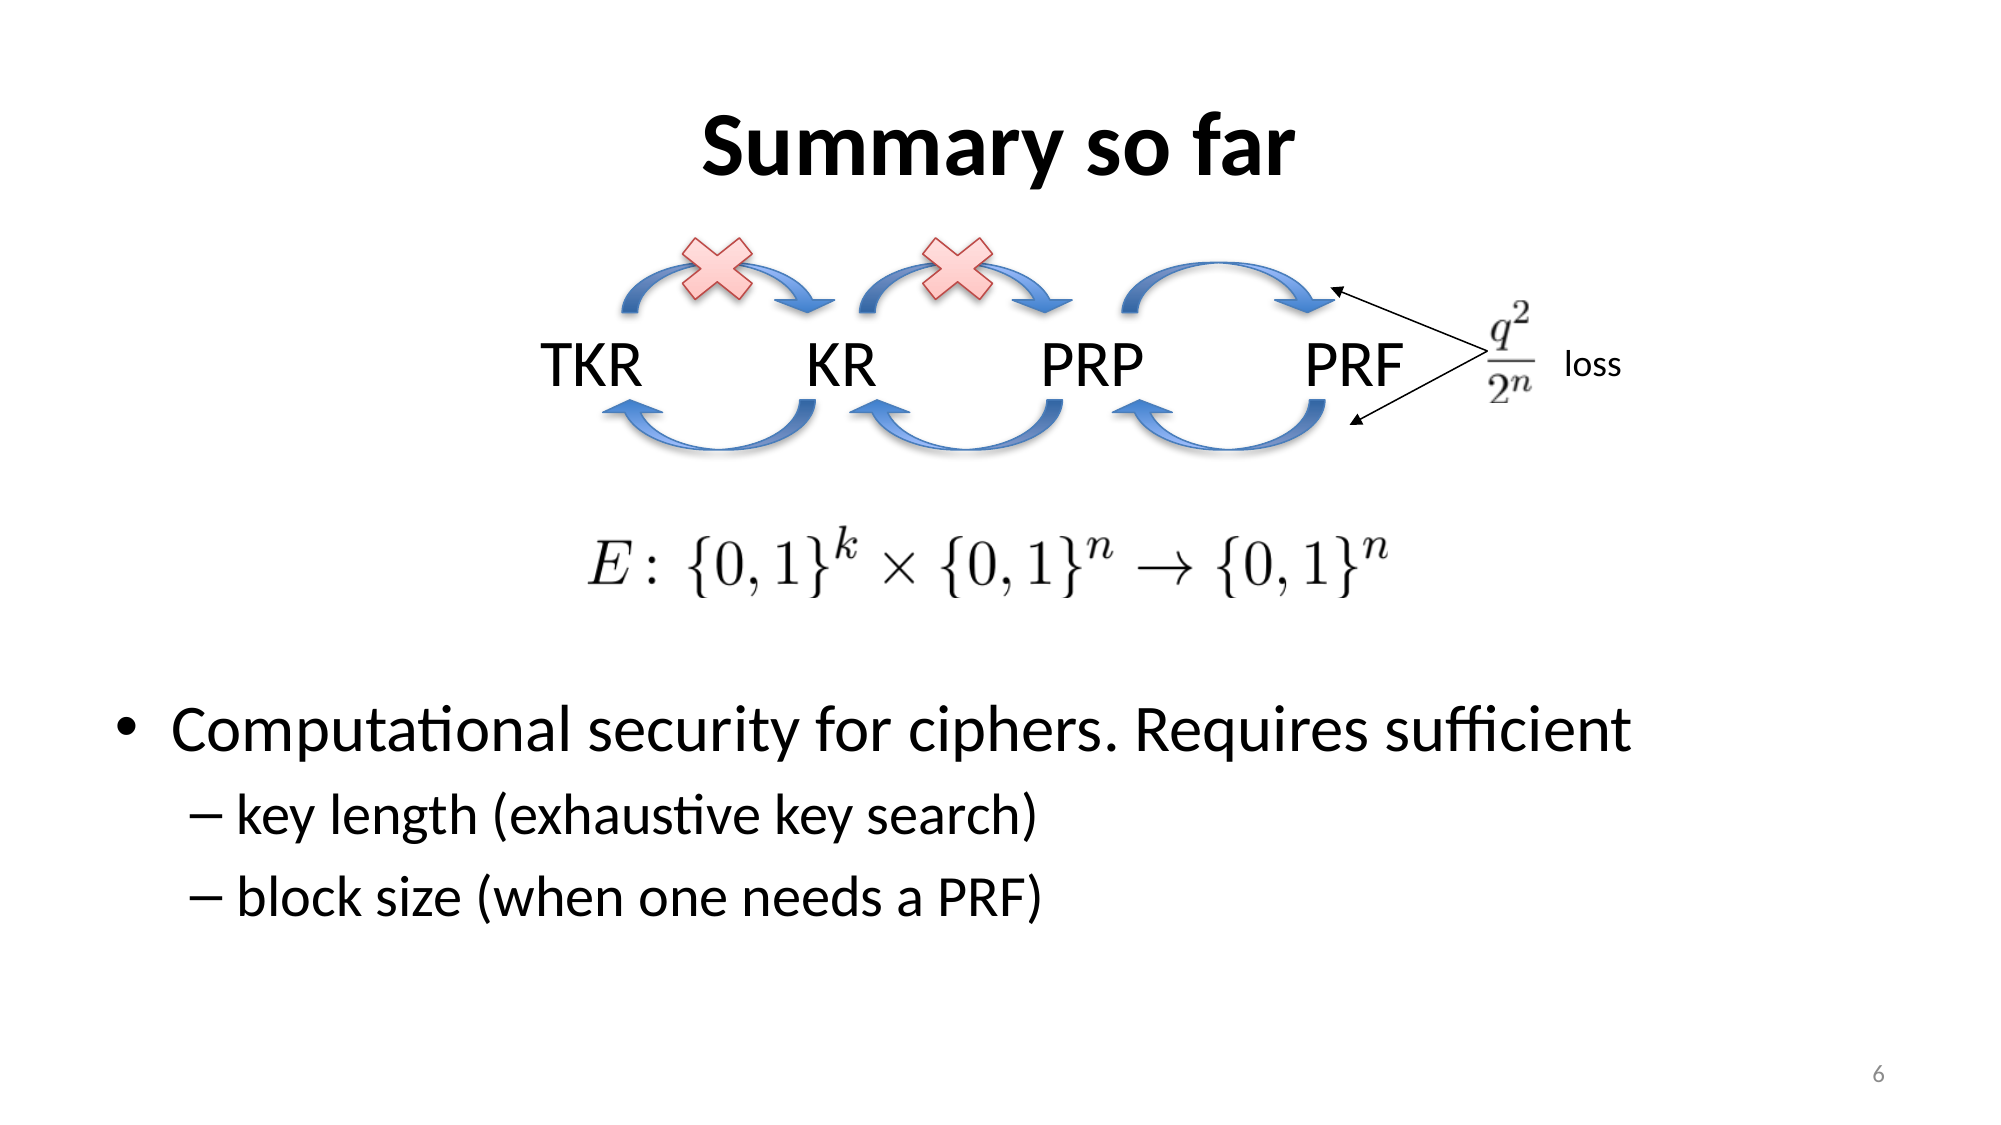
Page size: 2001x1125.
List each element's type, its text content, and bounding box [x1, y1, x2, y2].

text_box [681, 237, 753, 301]
text_box PRP [1025, 312, 1161, 408]
text_box PRF [1289, 314, 1344, 408]
text_box [1121, 261, 1325, 314]
text_box loss [1549, 331, 1637, 391]
list Computational security for ciphers. Requires sufficient key length (exhaustive key search) block size (when one needs a PRF) [99, 677, 1900, 1075]
picture [1488, 299, 1536, 403]
text_box [621, 264, 687, 314]
text_box [858, 264, 927, 314]
text_box [849, 399, 1064, 451]
text_box [748, 264, 836, 314]
text_box [601, 399, 816, 451]
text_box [1330, 287, 1488, 352]
slide_number 6 [1433, 1042, 1900, 1103]
title Summary so far [99, 45, 1900, 233]
text_box KR [791, 312, 893, 408]
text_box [1349, 350, 1488, 426]
text_box [1111, 399, 1326, 451]
text_box [987, 264, 1073, 314]
picture [587, 524, 1388, 599]
text_box TKR [525, 312, 659, 408]
text_box [922, 237, 994, 301]
